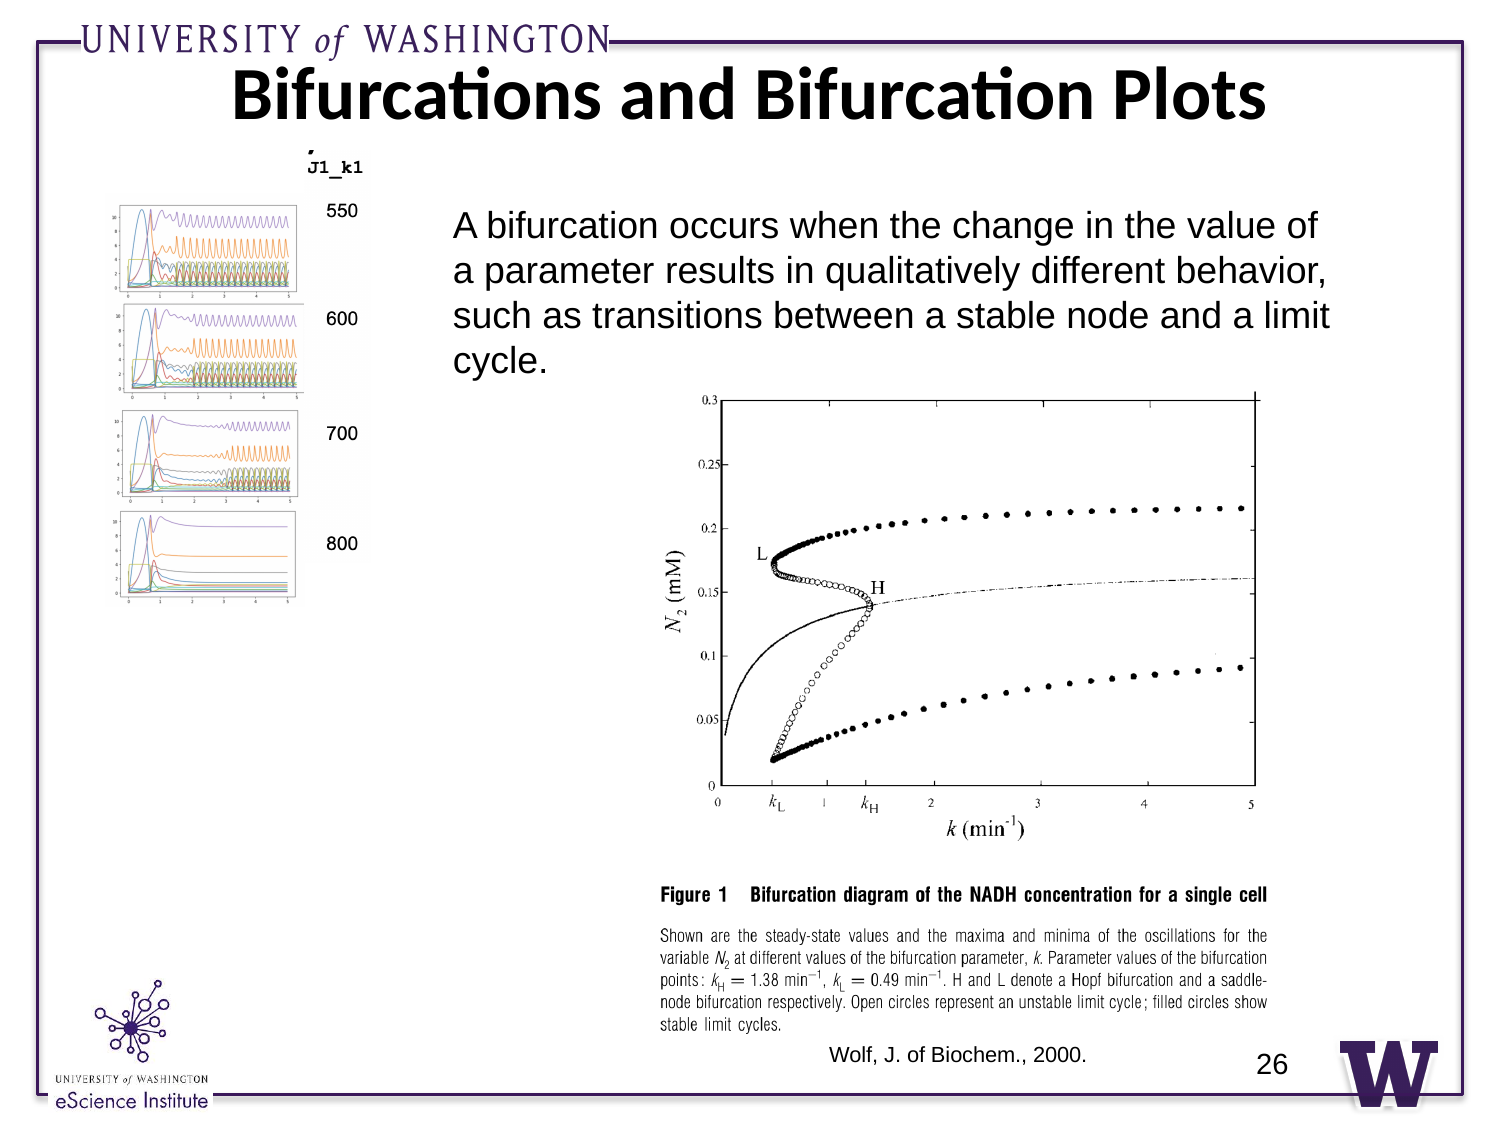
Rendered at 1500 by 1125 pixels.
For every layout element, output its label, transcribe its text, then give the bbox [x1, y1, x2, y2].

title Bifurcations and Bifurcation Plots [75, 37, 1425, 175]
text_box A bifurcation occurs when the change in the value of a parameter results in qualitatively different behavior, such as transitions between a stable node and a limit cycle. [438, 193, 1358, 388]
picture [105, 149, 371, 607]
picture [1340, 1041, 1438, 1093]
text_box Wolf, J. of Biochem., 2000. [814, 1048, 1103, 1074]
picture [1340, 1096, 1438, 1107]
picture [81, 24, 609, 37]
picture [48, 978, 213, 1113]
picture [640, 373, 1284, 1041]
slide_number 26 [1241, 1037, 1325, 1098]
